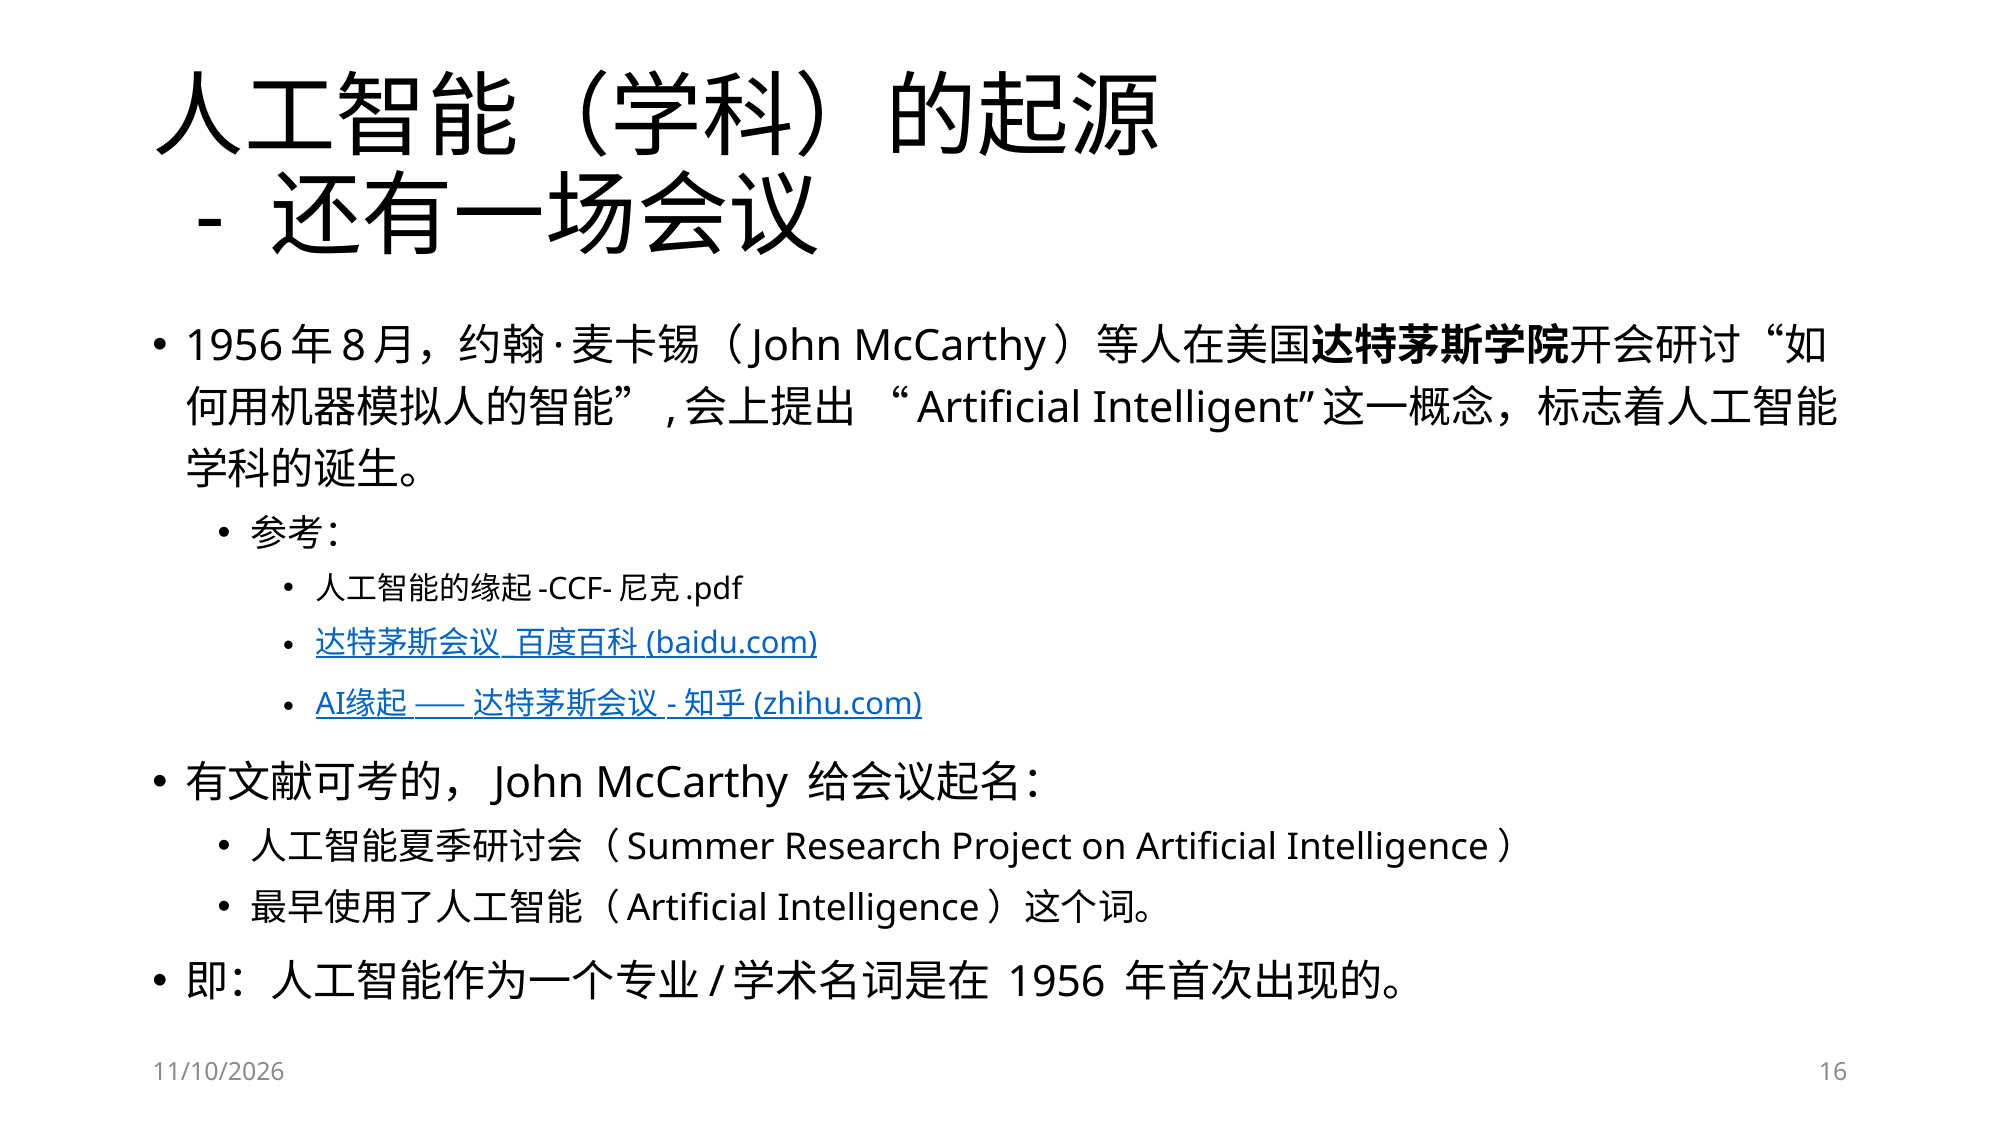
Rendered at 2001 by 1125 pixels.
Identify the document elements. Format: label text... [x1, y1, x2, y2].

title 人工智能（学科）的起源 - 还有一场会议 [137, 59, 1863, 278]
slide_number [137, 1042, 588, 1103]
list 1956年8月，约翰·麦卡锡（John McCarthy）等人在美国达特茅斯学院开会研讨“如何用机器模拟人的智能”,会上提出 “Artificial Intelligent”这一概念，标志着人工智能学科的诞生。 参考： 人工智能的缘起-CCF-尼克.pdf 达特茅斯会议_百度百科 (baidu.com) AI缘起 —— 达特茅斯会议 - 知乎 (zhihu.com) 有文献可考的，John McCarthy 给会议起名： 人工智能夏季研讨会（Summer Research Project on Artificial Intelligence） 最早使用了人工智能（Artificial Intelligence）这个词。 即：人工智能作为一个专业/学术名词是在 1956 年首次出现的。 [137, 299, 1863, 1014]
slide_number 16 [1412, 1042, 1863, 1103]
